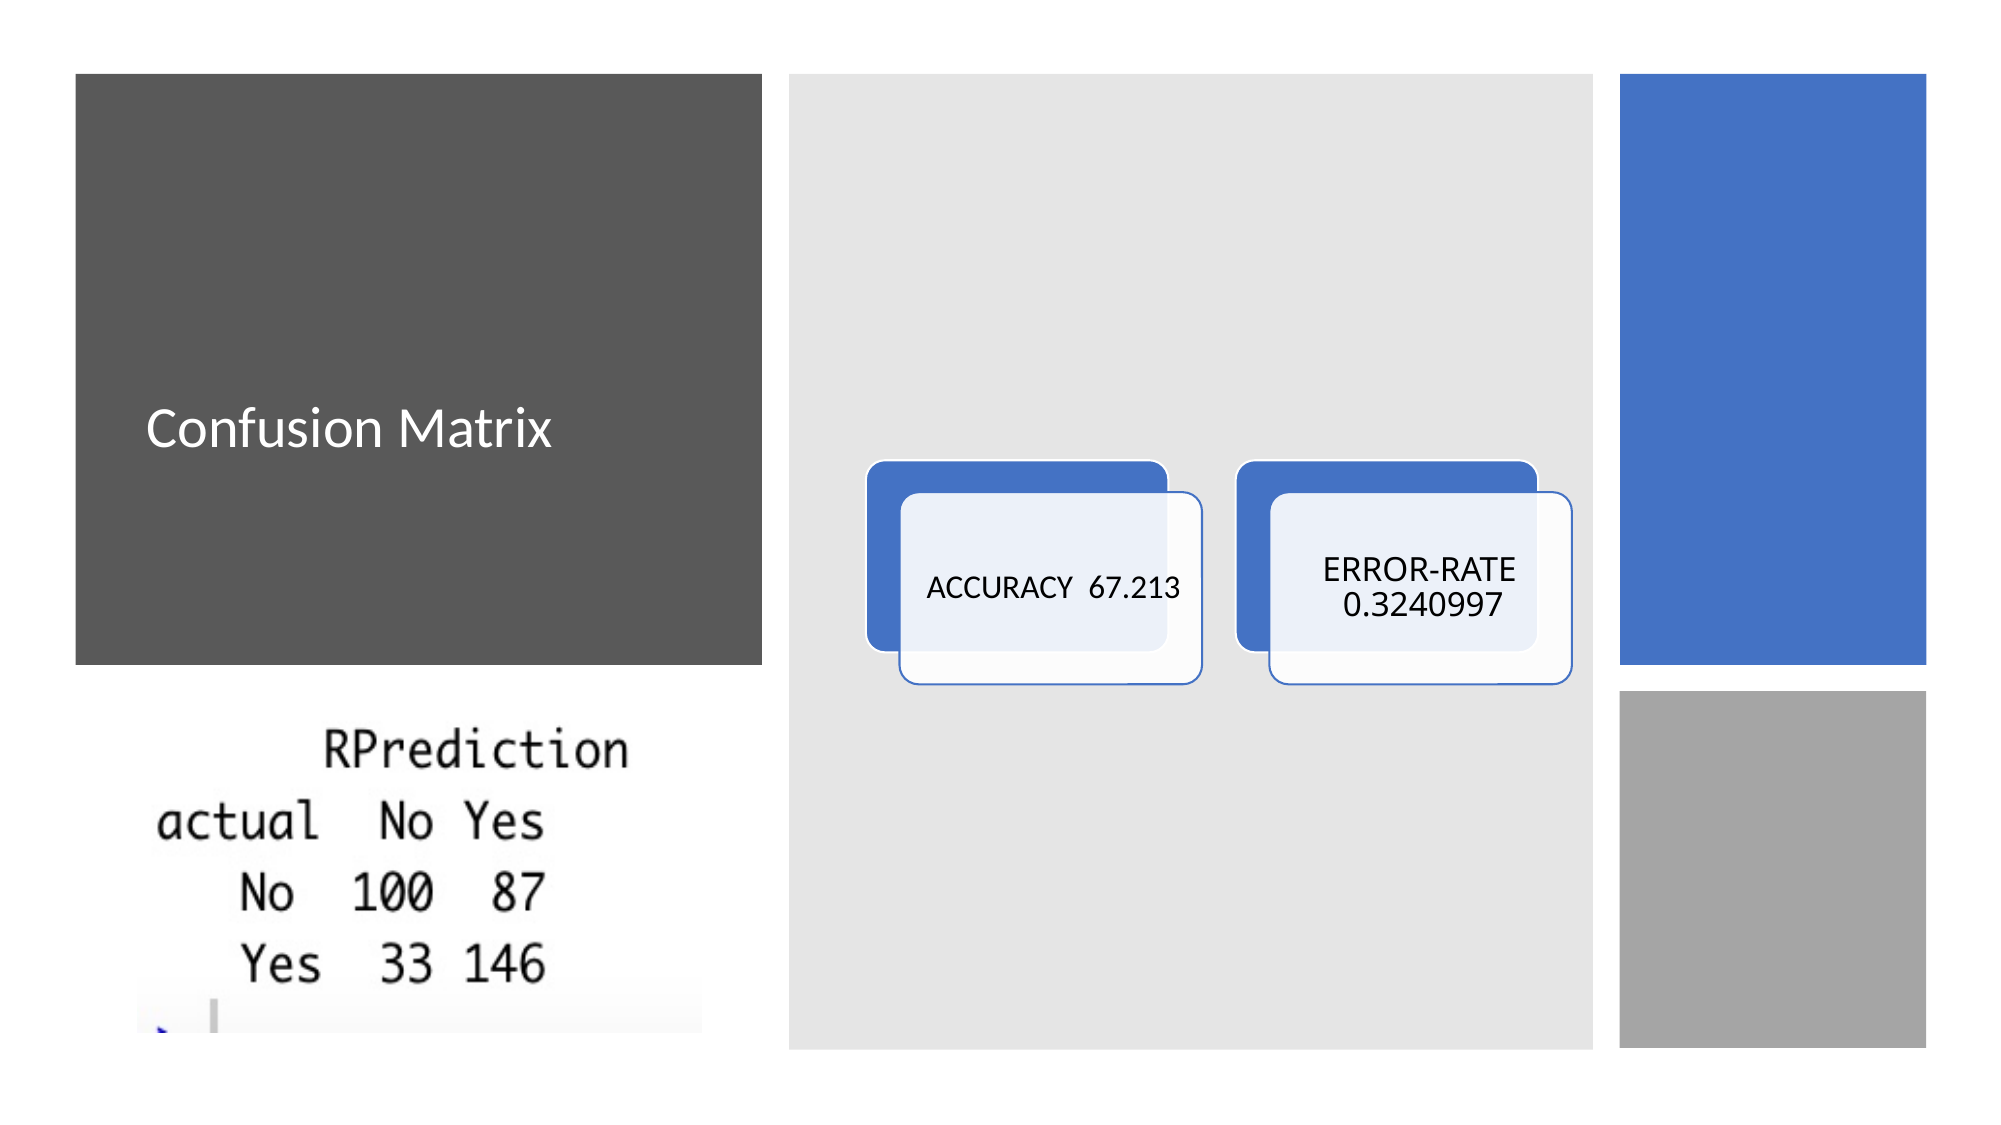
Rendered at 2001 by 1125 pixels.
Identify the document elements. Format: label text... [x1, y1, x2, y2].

text_box [75, 73, 763, 666]
text_box [788, 73, 1594, 1051]
picture [137, 705, 702, 1033]
text_box [1619, 73, 1927, 666]
text_box [1619, 690, 1927, 1049]
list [865, 159, 1572, 985]
text_box Confusion Matrix [131, 381, 582, 467]
